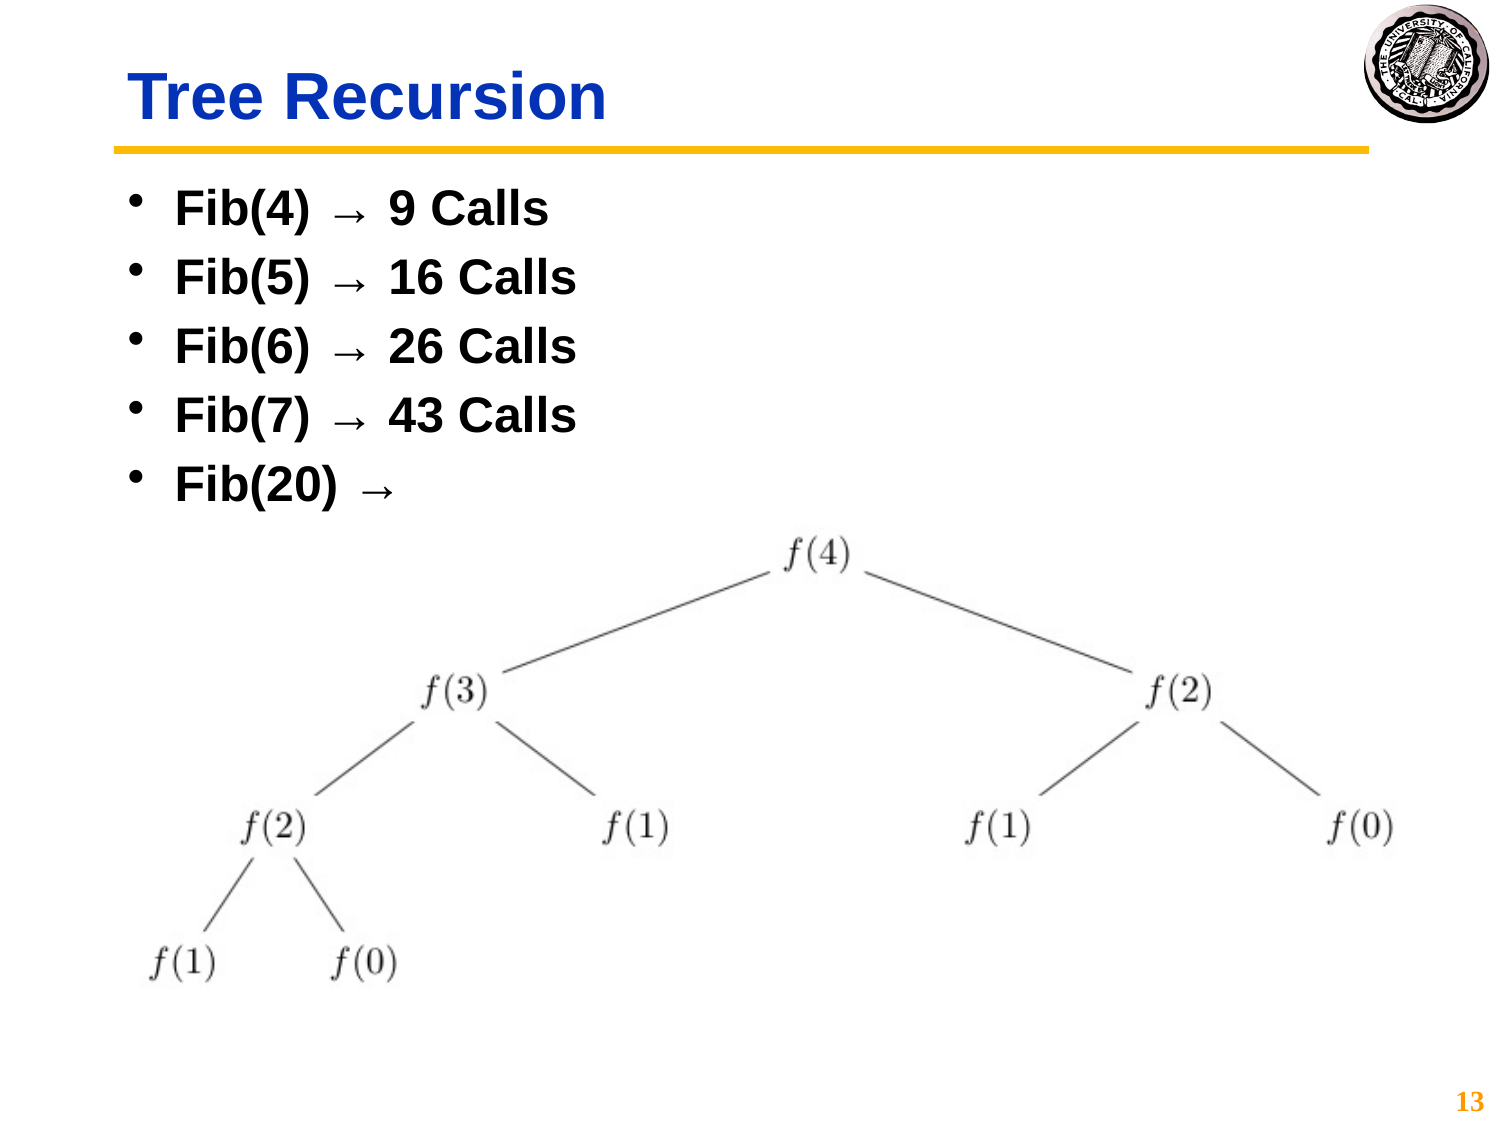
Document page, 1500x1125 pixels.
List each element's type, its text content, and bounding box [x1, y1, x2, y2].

picture [1350, 0, 1500, 127]
slide_number 13 [1412, 1074, 1500, 1125]
list Fib(4) → 9 Calls Fib(5) → 16 Calls Fib(6) → 26 Calls Fib(7) → 43 Calls Fib(20) → [112, 174, 907, 438]
picture [54, 512, 1413, 997]
title Tree Recursion [112, 37, 1375, 159]
